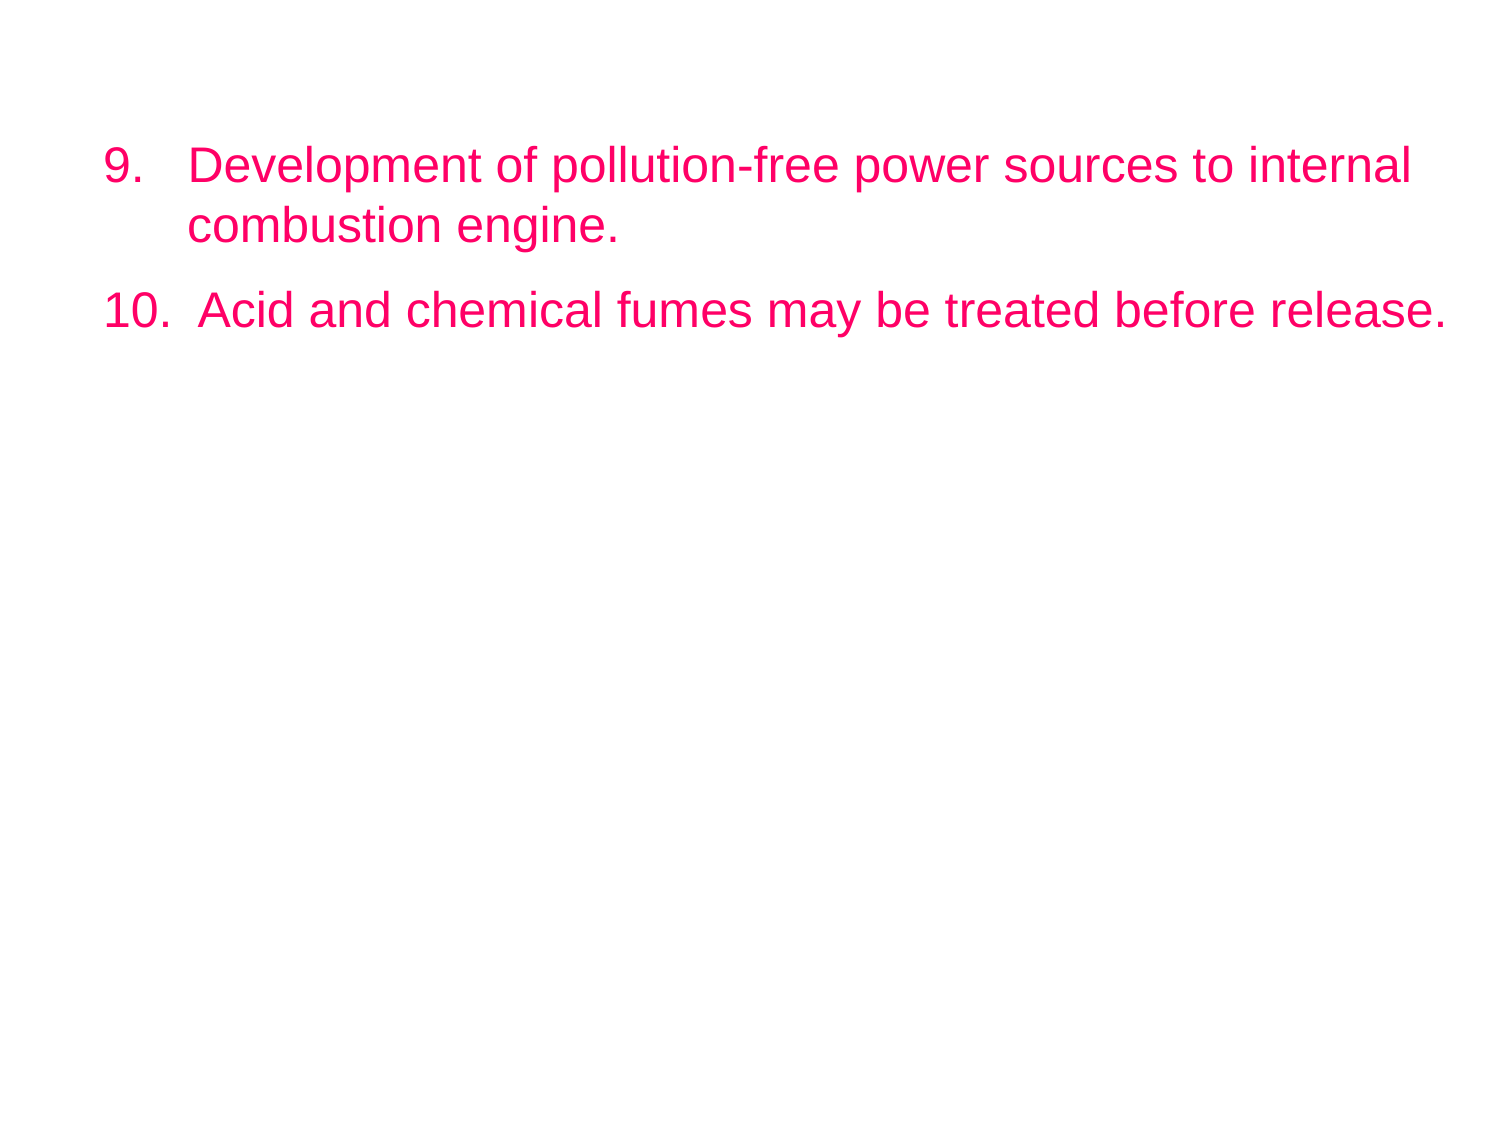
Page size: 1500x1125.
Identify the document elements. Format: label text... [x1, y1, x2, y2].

text_box Development of pollution-free power sources to internal combustion engine. 10. Acid and chemical fumes may be treated before release. [22, 125, 1473, 345]
